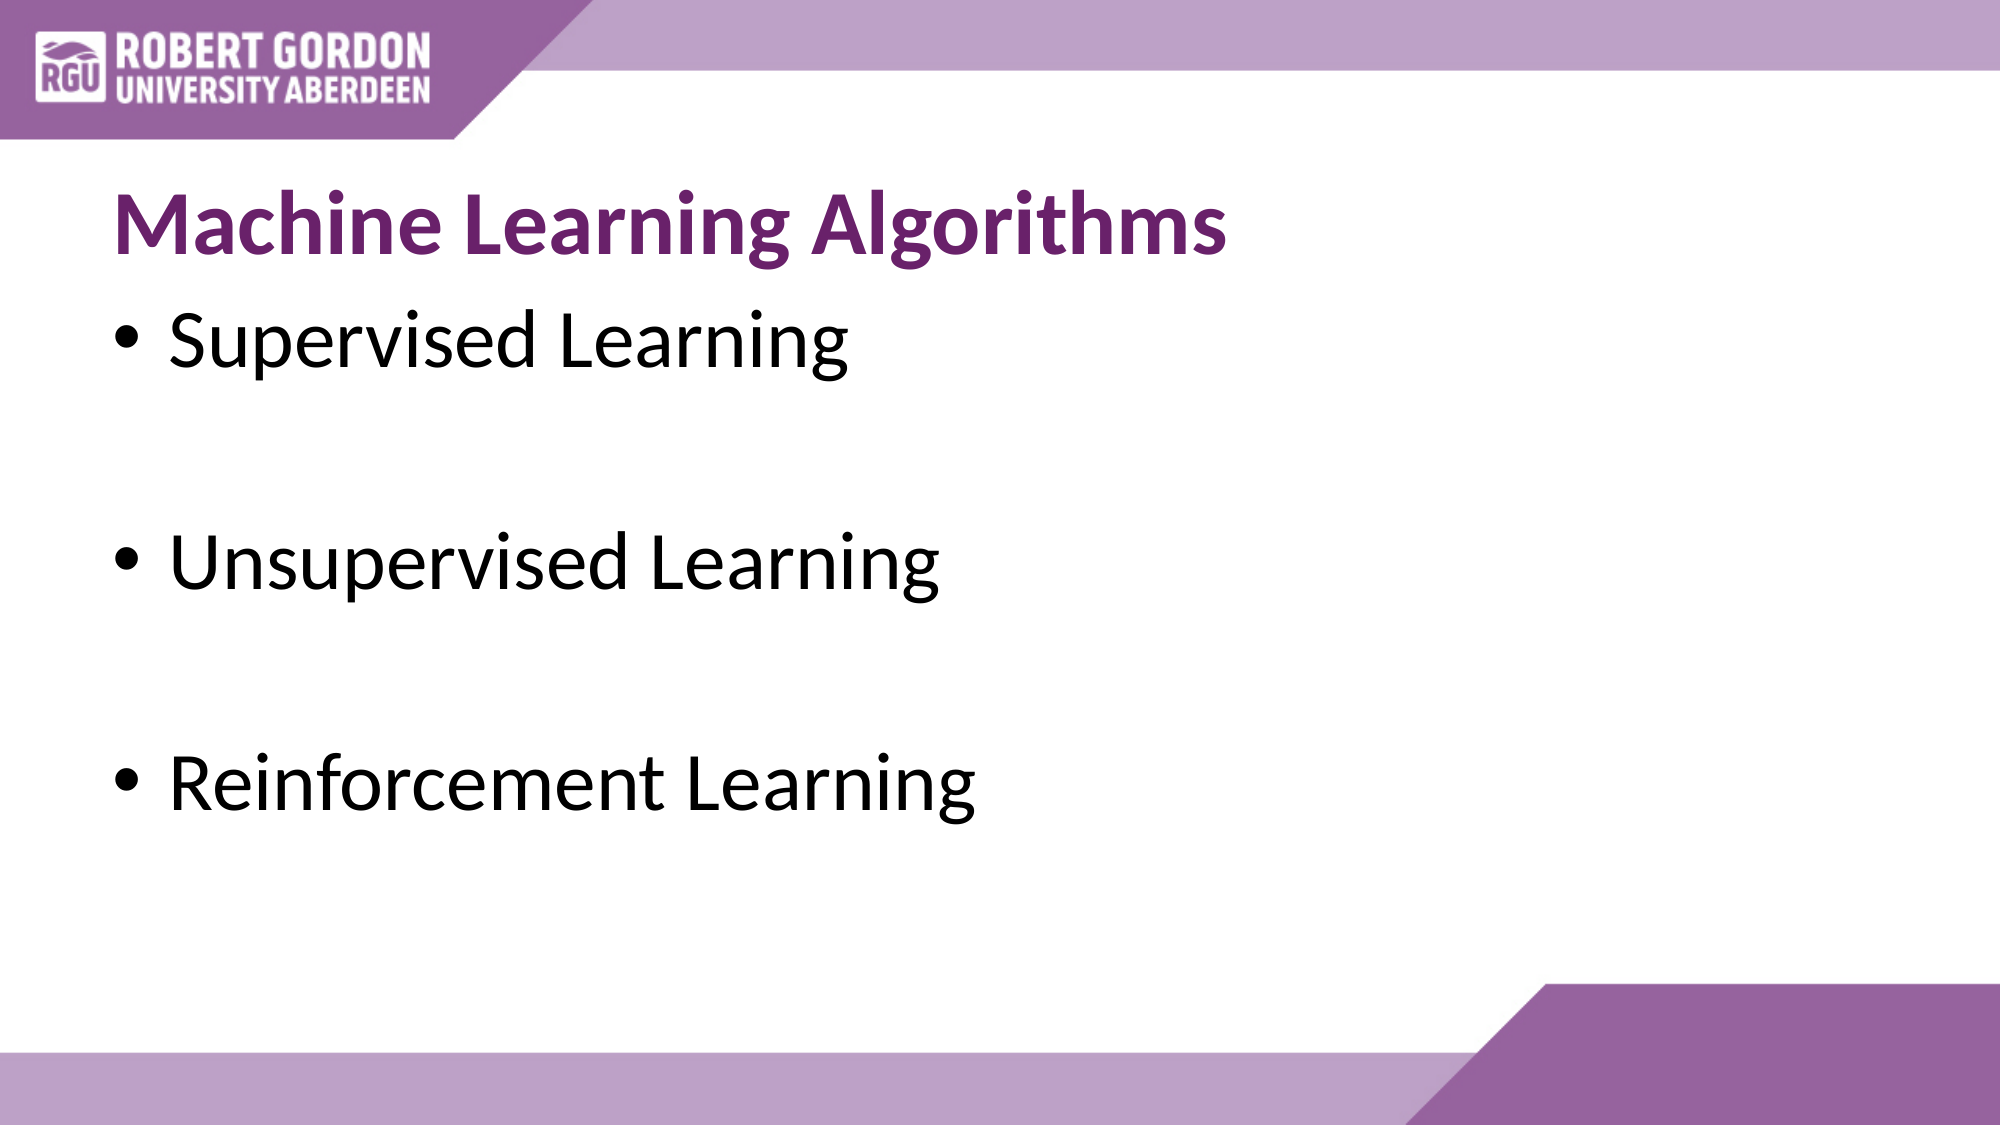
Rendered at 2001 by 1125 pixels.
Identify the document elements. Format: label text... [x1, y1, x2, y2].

picture [0, 0, 2000, 1125]
list Supervised Learning Unsupervised Learning Reinforcement Learning [97, 288, 1823, 954]
title Machine Learning Algorithms [97, 168, 1823, 288]
